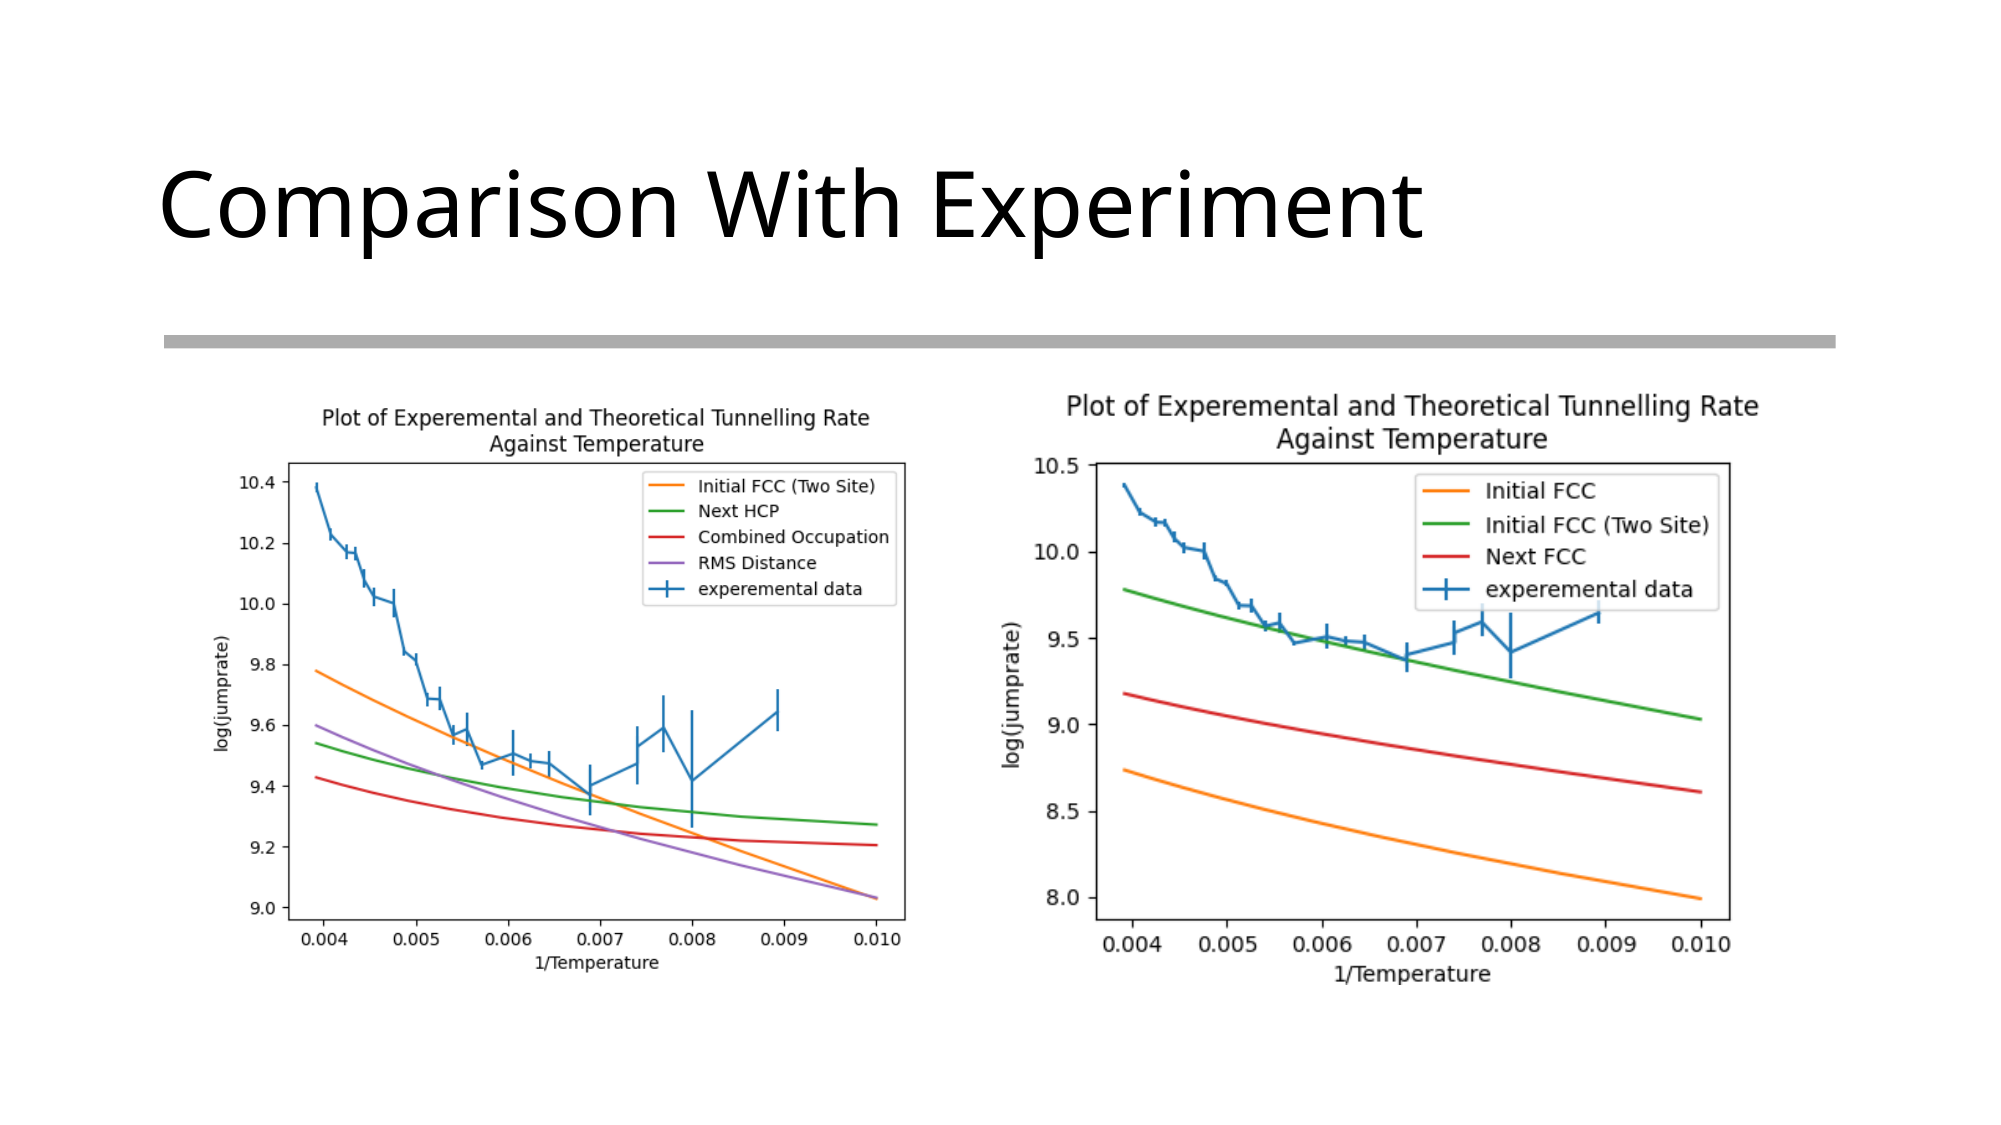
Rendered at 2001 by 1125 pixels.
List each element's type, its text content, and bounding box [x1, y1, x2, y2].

picture [994, 391, 1811, 985]
text_box [163, 334, 1837, 349]
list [189, 391, 984, 985]
title Comparison With Experiment [142, 99, 1858, 317]
